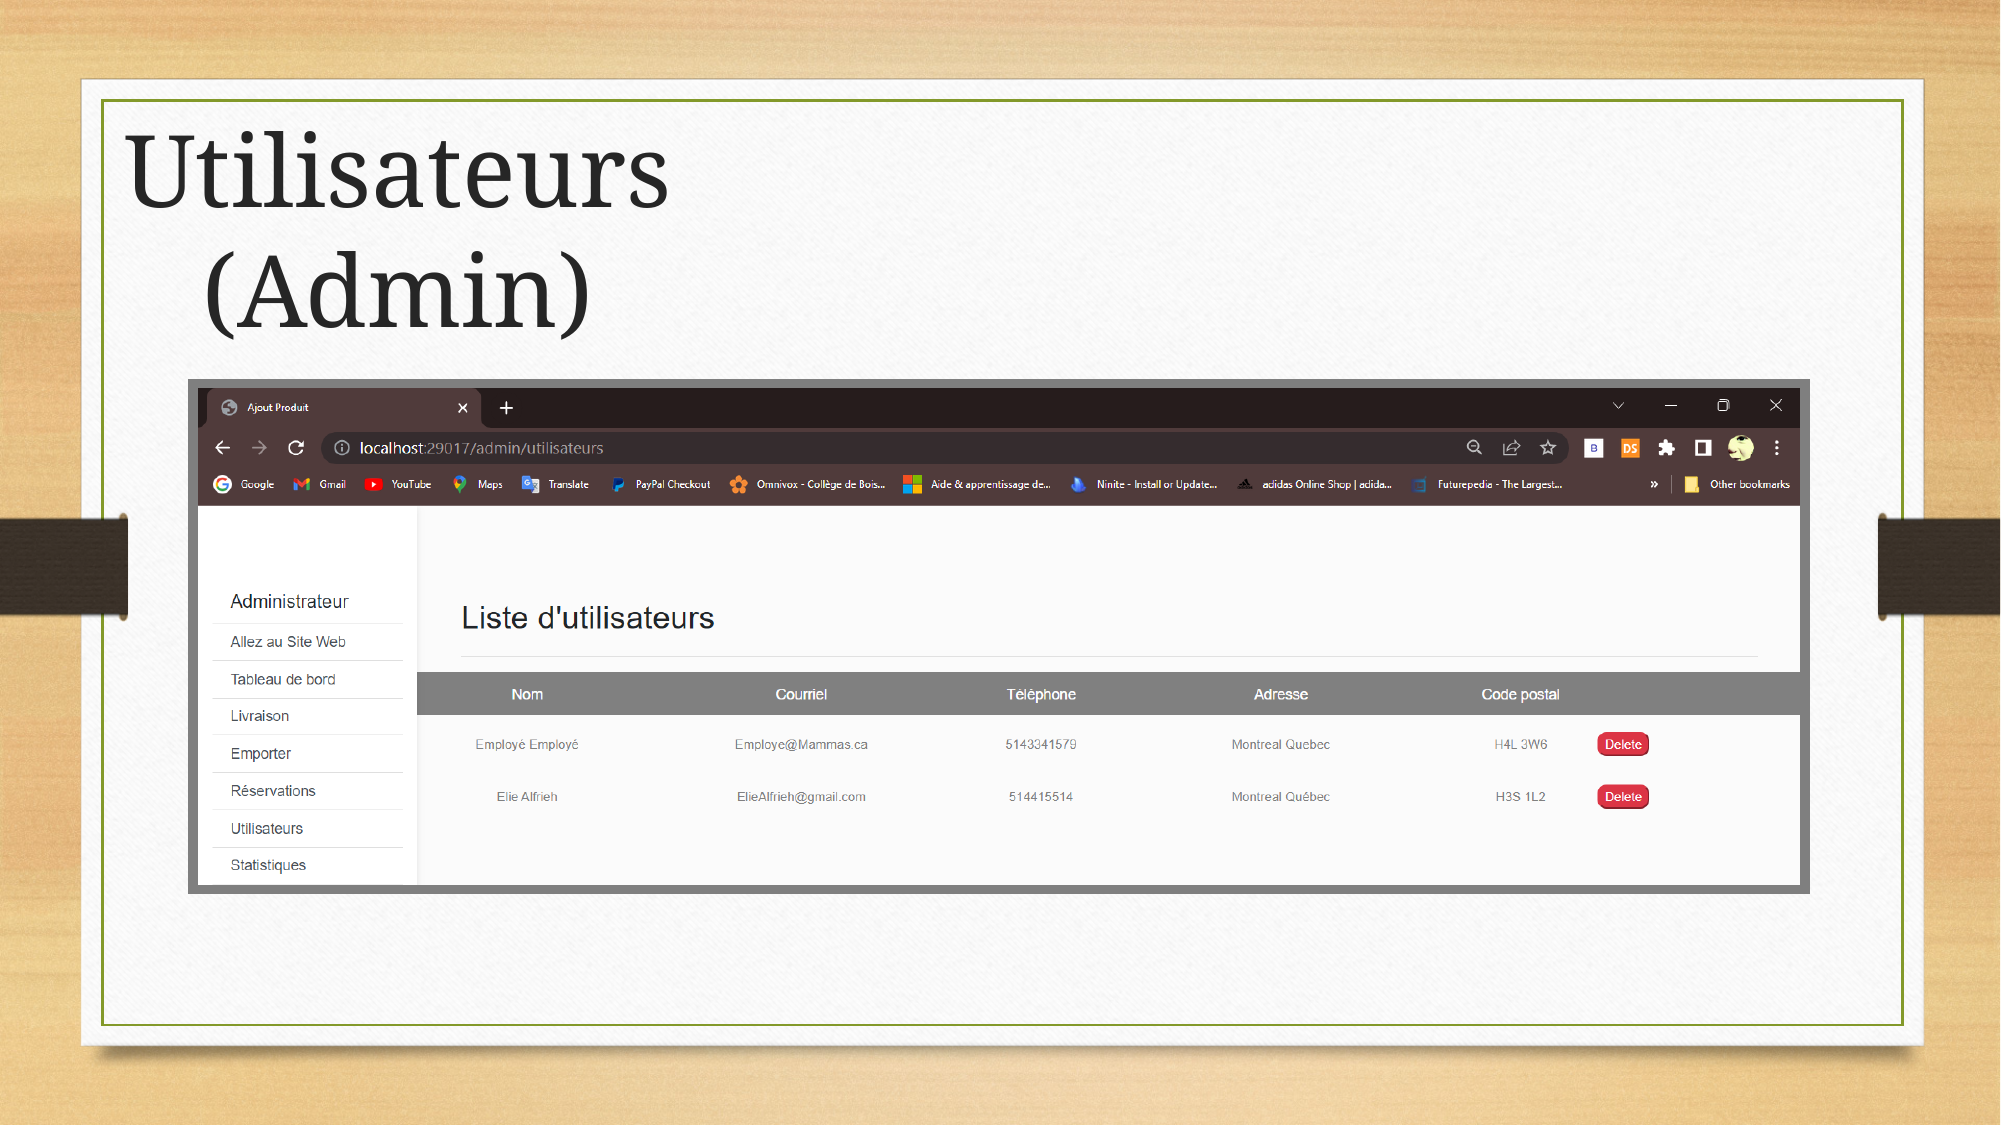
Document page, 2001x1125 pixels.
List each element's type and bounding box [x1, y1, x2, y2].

text_box [0, 0, 2000, 1125]
picture [197, 387, 1801, 886]
